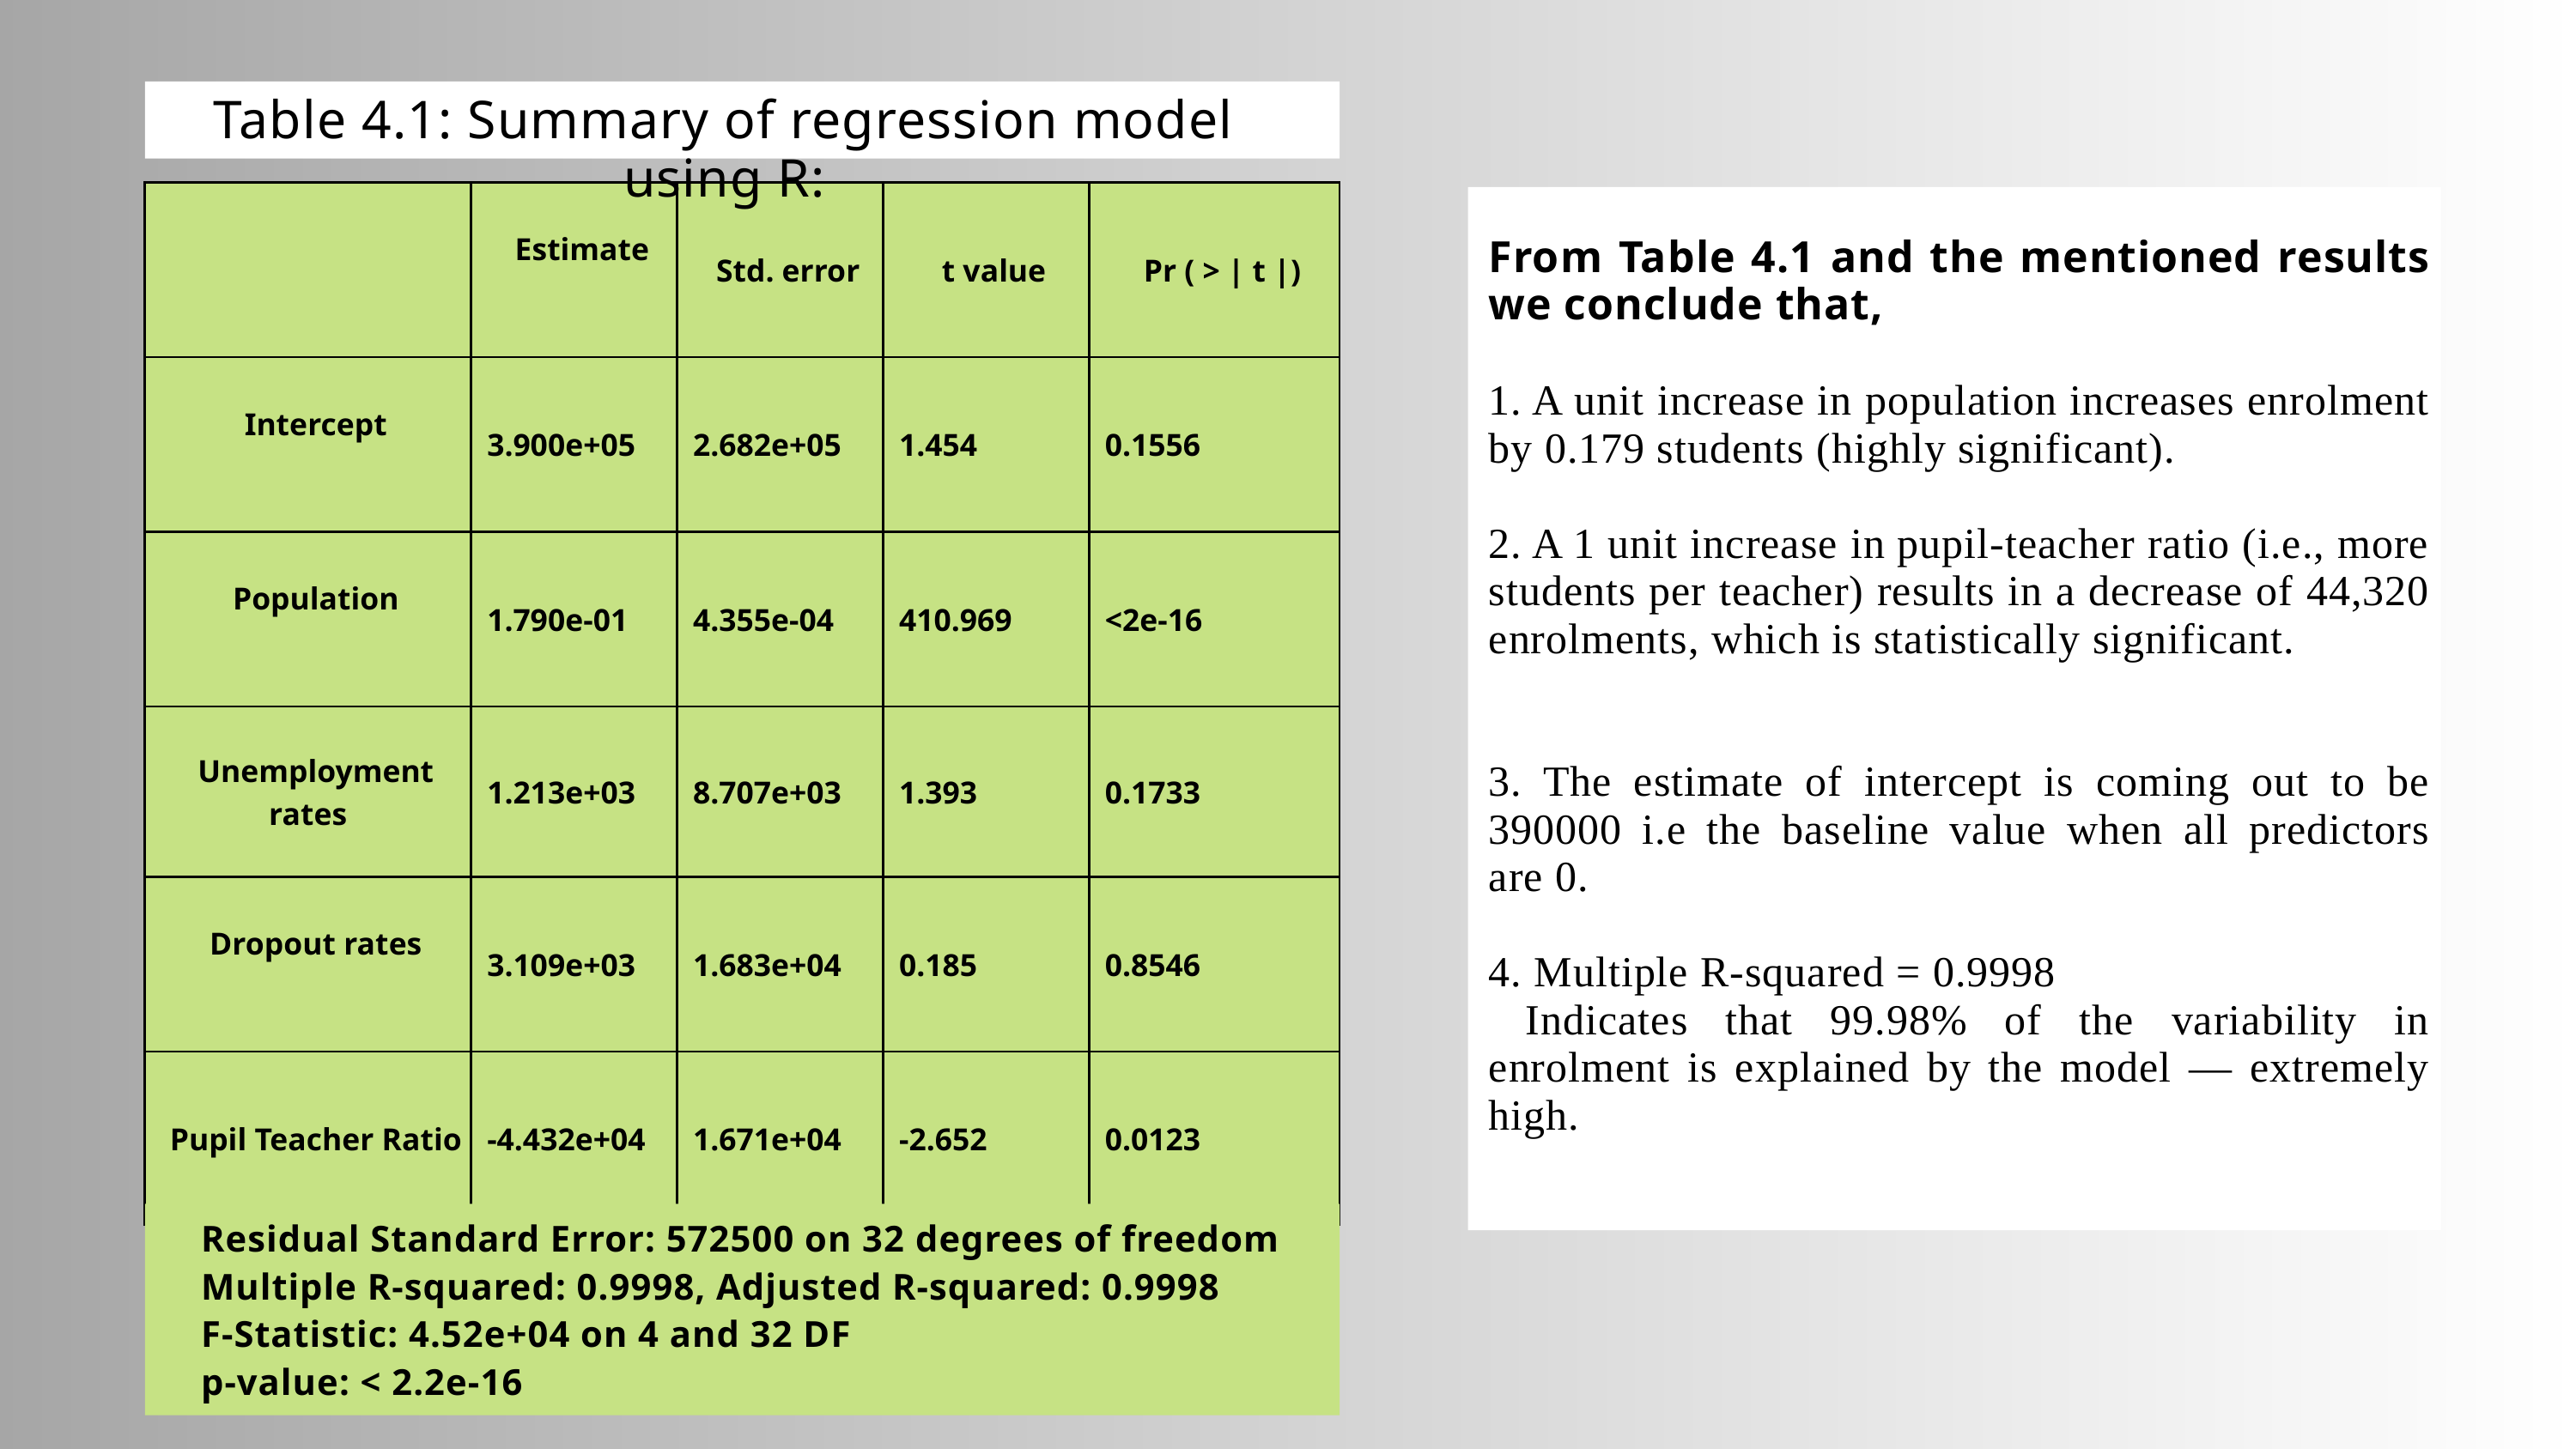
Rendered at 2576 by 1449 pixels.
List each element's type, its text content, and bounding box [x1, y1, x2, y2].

text_box Residual Standard Error: 572500 on 32 degrees of freedom Multiple R-squared: 0.9998, Adjusted R-squared: 0.9998 F-Statistic: 4.52e+04 on 4 and 32 DF p-value: < 2.2e-16 [201, 1211, 1288, 1403]
table_cell 2.682e+05 [678, 358, 882, 530]
table_cell 0.185 [884, 878, 1088, 1051]
table_cell 4.355e-04 [678, 533, 882, 706]
table_cell 1.790e-01 [472, 533, 676, 706]
text_box [144, 1203, 1340, 1416]
table_cell 1.454 [884, 358, 1088, 530]
table_cell 0.0123 [1091, 1052, 1339, 1203]
table_cell 410.969 [884, 533, 1088, 706]
table_cell Population [146, 533, 470, 706]
table_header Std. error [678, 208, 882, 356]
table_cell 1.393 [884, 707, 1088, 876]
text_box [144, 81, 1340, 159]
table_cell 3.900e+05 [472, 358, 676, 530]
table_cell Unemployment rates [146, 707, 470, 876]
table_cell 1.671e+04 [678, 1052, 882, 1203]
table_cell -2.652 [884, 1052, 1088, 1203]
table_cell 8.707e+03 [678, 707, 882, 876]
table_cell Dropout rates [146, 878, 470, 1051]
table_cell 1.213e+03 [472, 707, 676, 876]
text_box From Table 4.1 and the mentioned results we conclude that, 1. A unit increase in population increases enrolment by 0.179 students (highly significant). 2. A 1 unit increase in pupil-teacher ratio (i.e., more students per teacher) results in a decrease of 44,320 enrolments, which is statistically significant. 3. The estimate of intercept is coming out to be 390000 i.e the baseline value when all predictors are 0. 4. Multiple R-squared = 0.9998 Indicates that 99.98% of the variability in enrolment is explained by the model — extremely high. [1488, 233, 2432, 1139]
table_header Pr ( > | t |) [1091, 184, 1339, 356]
table_cell 0.1556 [1091, 358, 1339, 530]
table_cell Intercept [146, 358, 470, 530]
table_cell 0.8546 [1091, 878, 1339, 1051]
table_cell 1.683e+04 [678, 878, 882, 1051]
table_cell Pupil Teacher Ratio [146, 1052, 470, 1203]
table_header t value [884, 208, 1088, 356]
table_cell <2e-16 [1091, 533, 1339, 706]
table_cell 3.109e+03 [472, 878, 676, 1051]
text_box [1467, 186, 2441, 1231]
table_cell 0.1733 [1091, 707, 1339, 876]
table_cell -4.432e+04 [472, 1052, 676, 1203]
table_header Estimate [472, 208, 676, 356]
table_header [146, 208, 470, 356]
text_box Table 4.1: Summary of regression model using R: [144, 91, 1304, 208]
